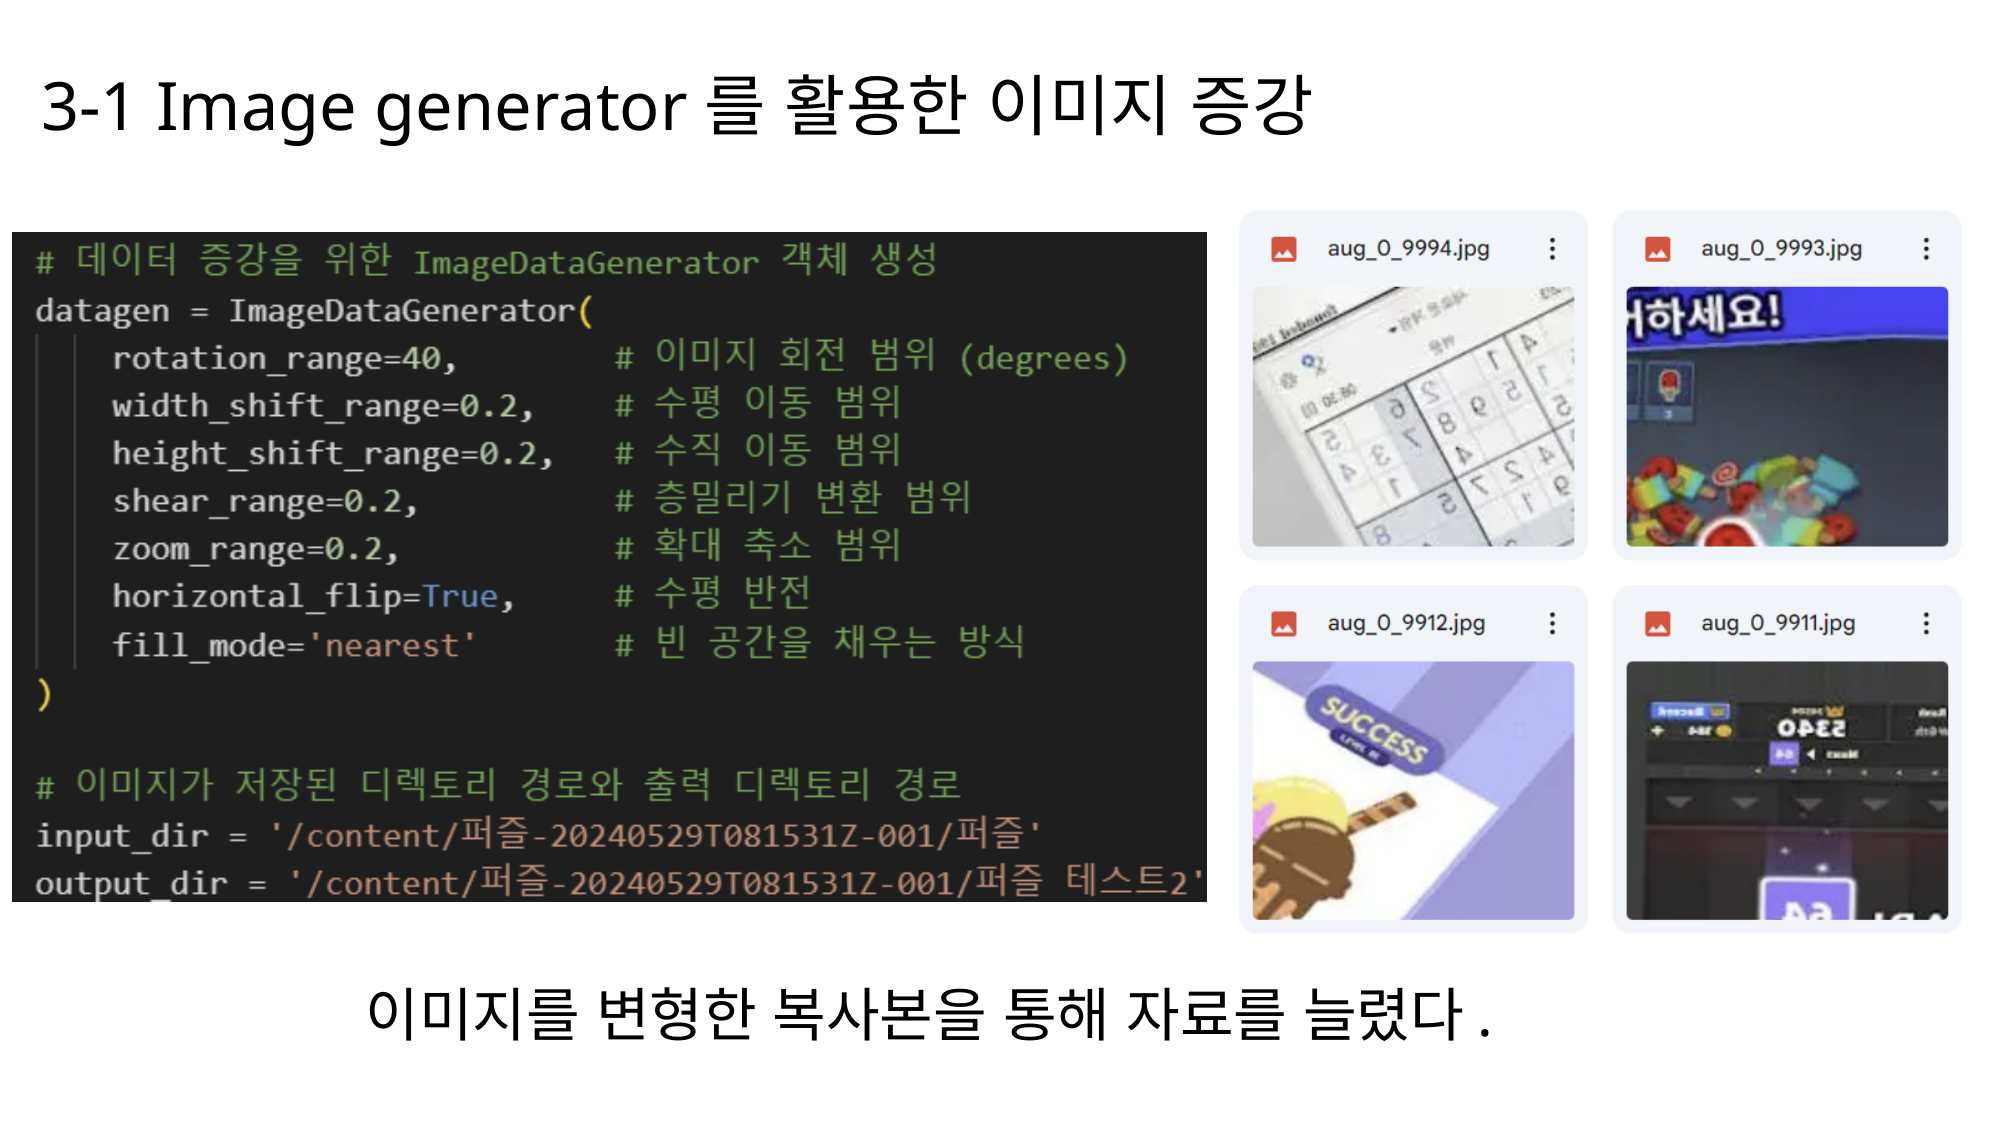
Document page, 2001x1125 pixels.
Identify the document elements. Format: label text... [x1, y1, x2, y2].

picture [1233, 187, 1972, 945]
picture [12, 232, 1207, 902]
list 이미지를 변형한 복사본을 통해 자료를 늘렸다. [36, 978, 1823, 1072]
title 3-1 Image generator를 활용한 이미지 증강 [26, 0, 1752, 218]
